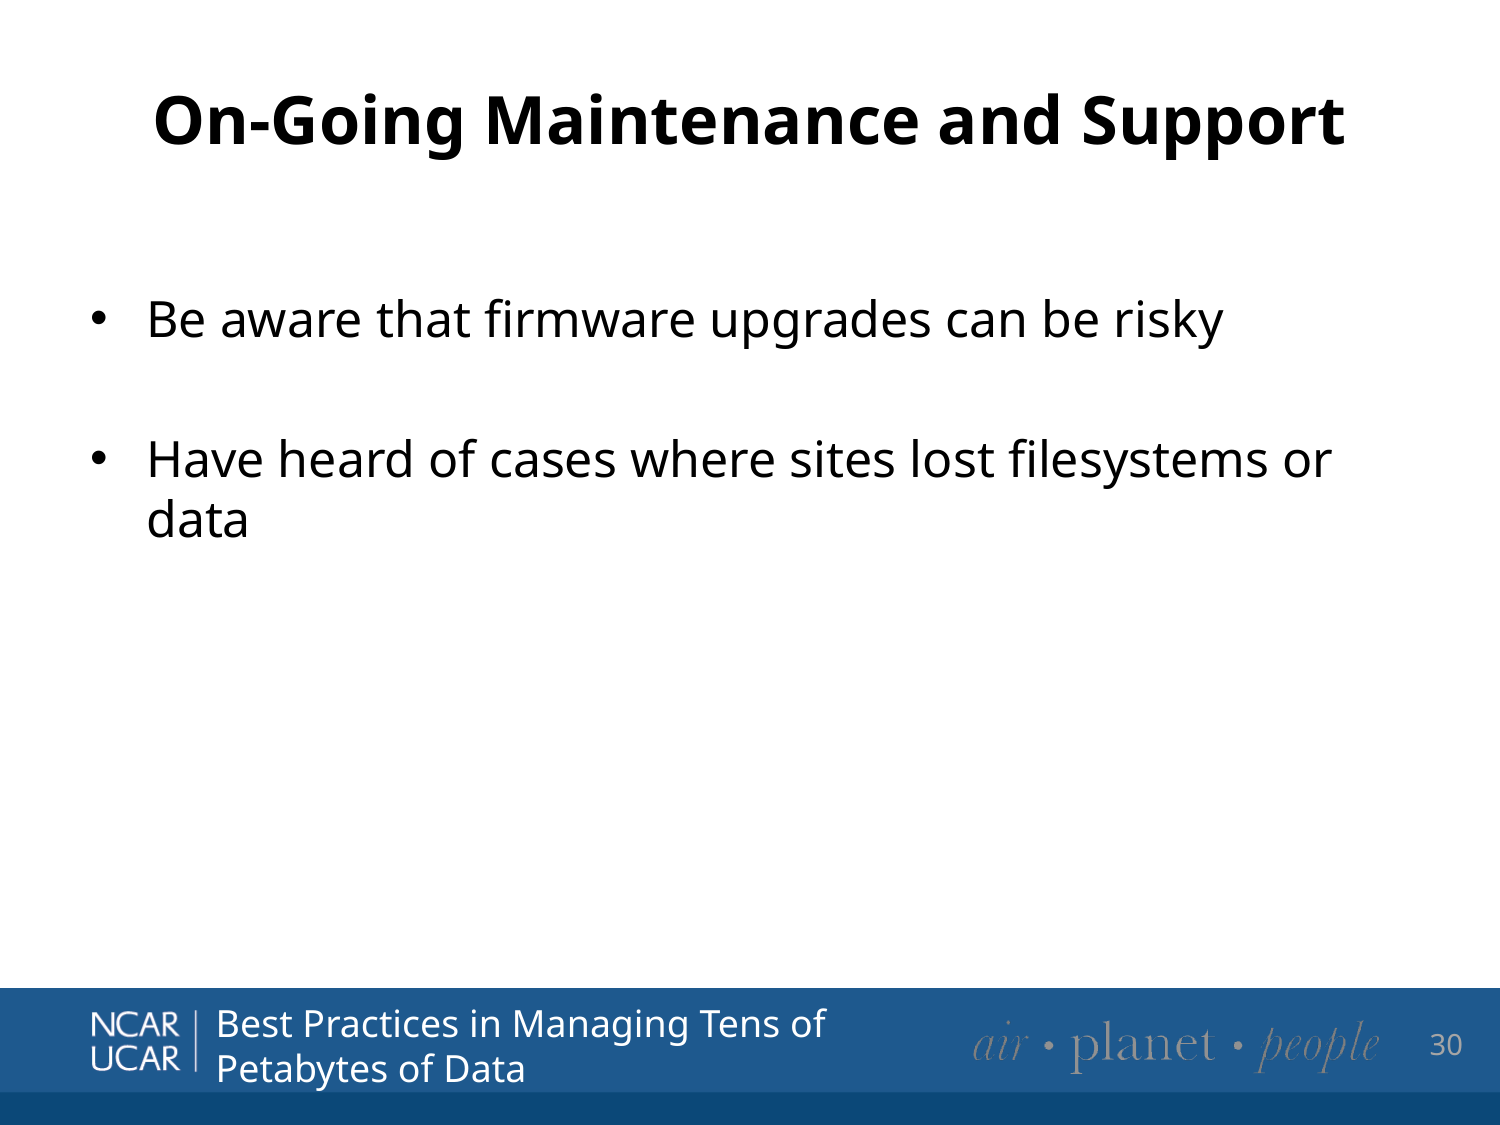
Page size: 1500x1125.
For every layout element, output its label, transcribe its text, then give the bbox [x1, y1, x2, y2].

slide_number 30 [1128, 1016, 1479, 1077]
list Be aware that firmware upgrades can be risky Have heard of cases where sites lost filesystems or data [75, 209, 1425, 978]
picture [0, 988, 1500, 1125]
title On-Going Maintenance and Support [75, 45, 1425, 191]
